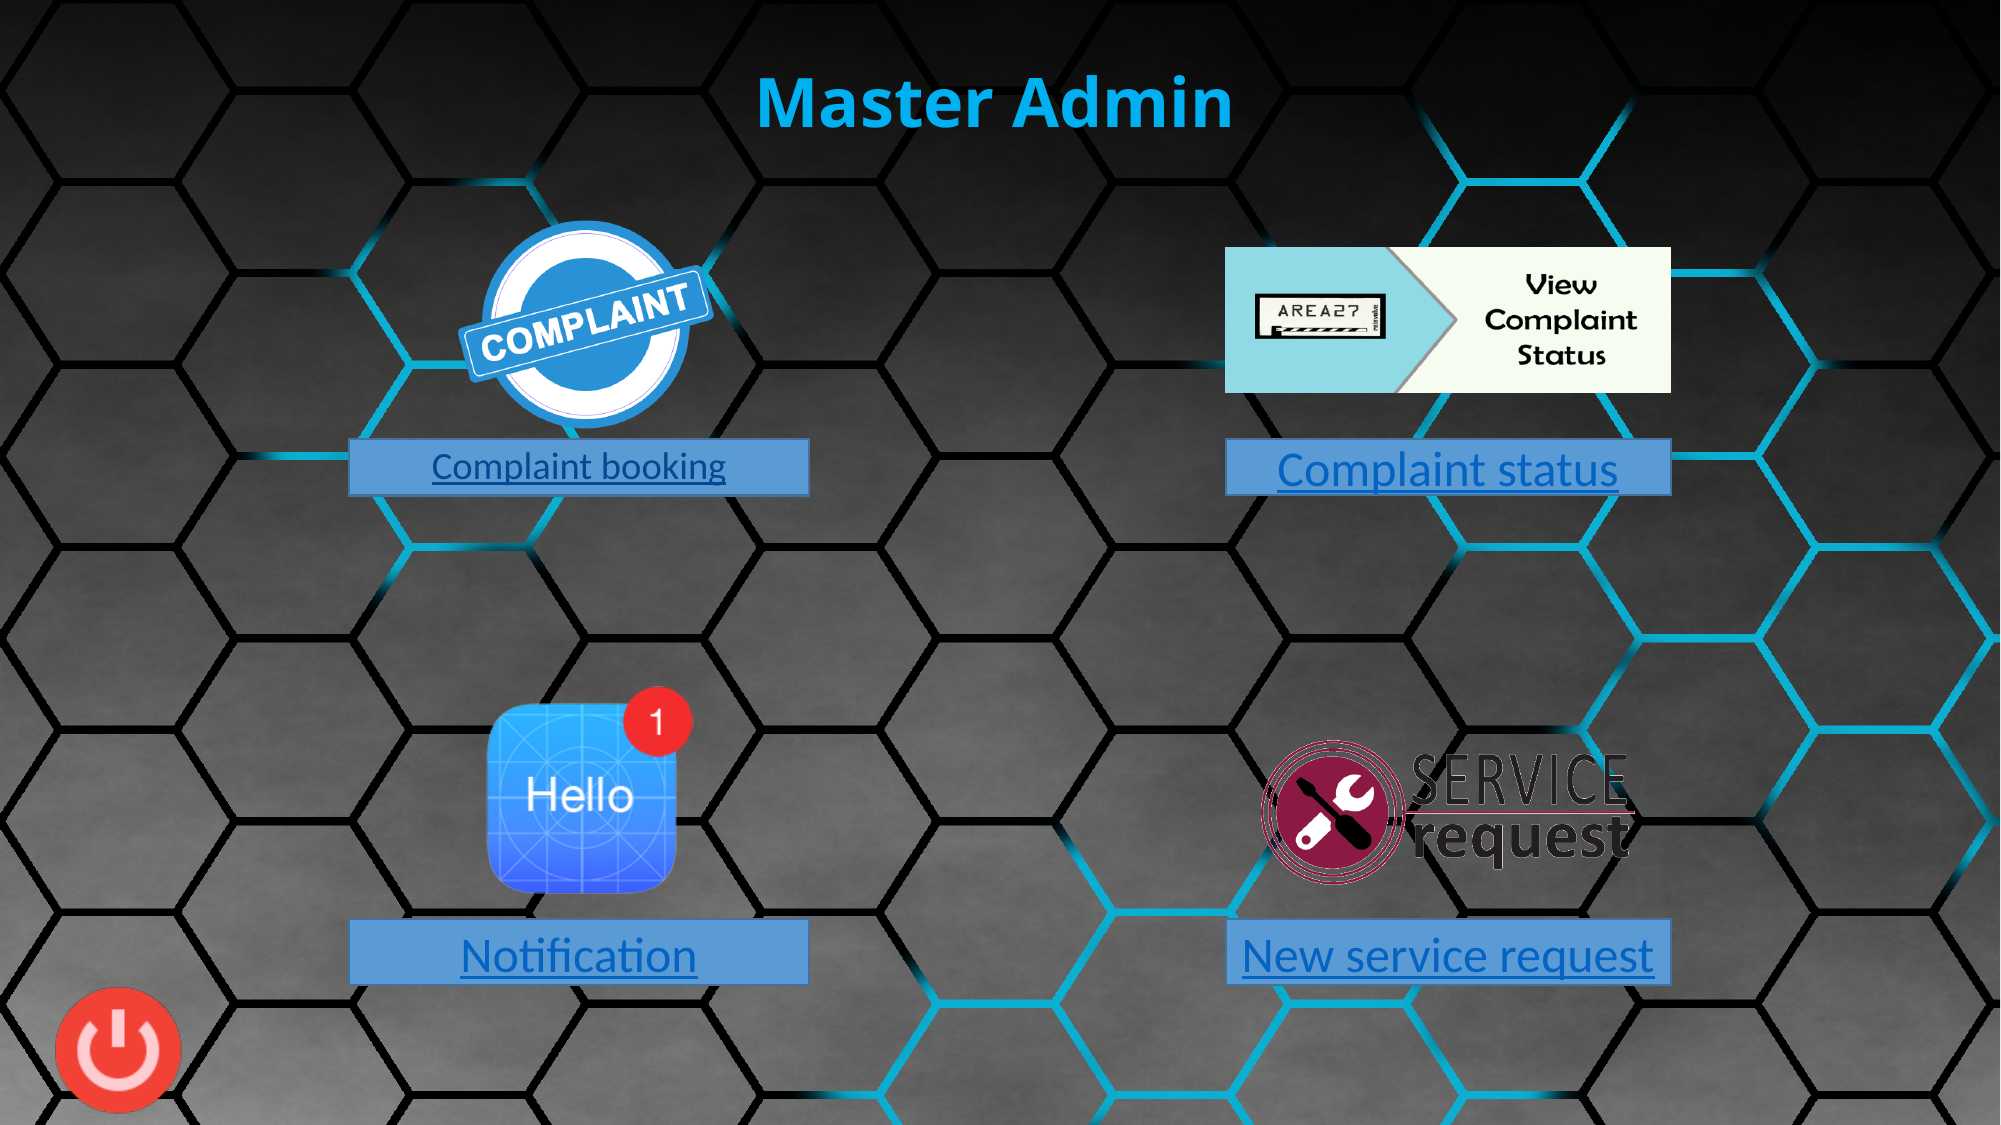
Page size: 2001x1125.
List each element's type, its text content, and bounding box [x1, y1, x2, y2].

title Master Admin [137, 59, 1863, 150]
text_box Complaint status [1225, 438, 1672, 496]
list Complaint booking [348, 438, 810, 497]
text_box New service request [1225, 918, 1672, 986]
picture [0, 0, 2001, 1125]
text_box Notification [348, 918, 810, 986]
